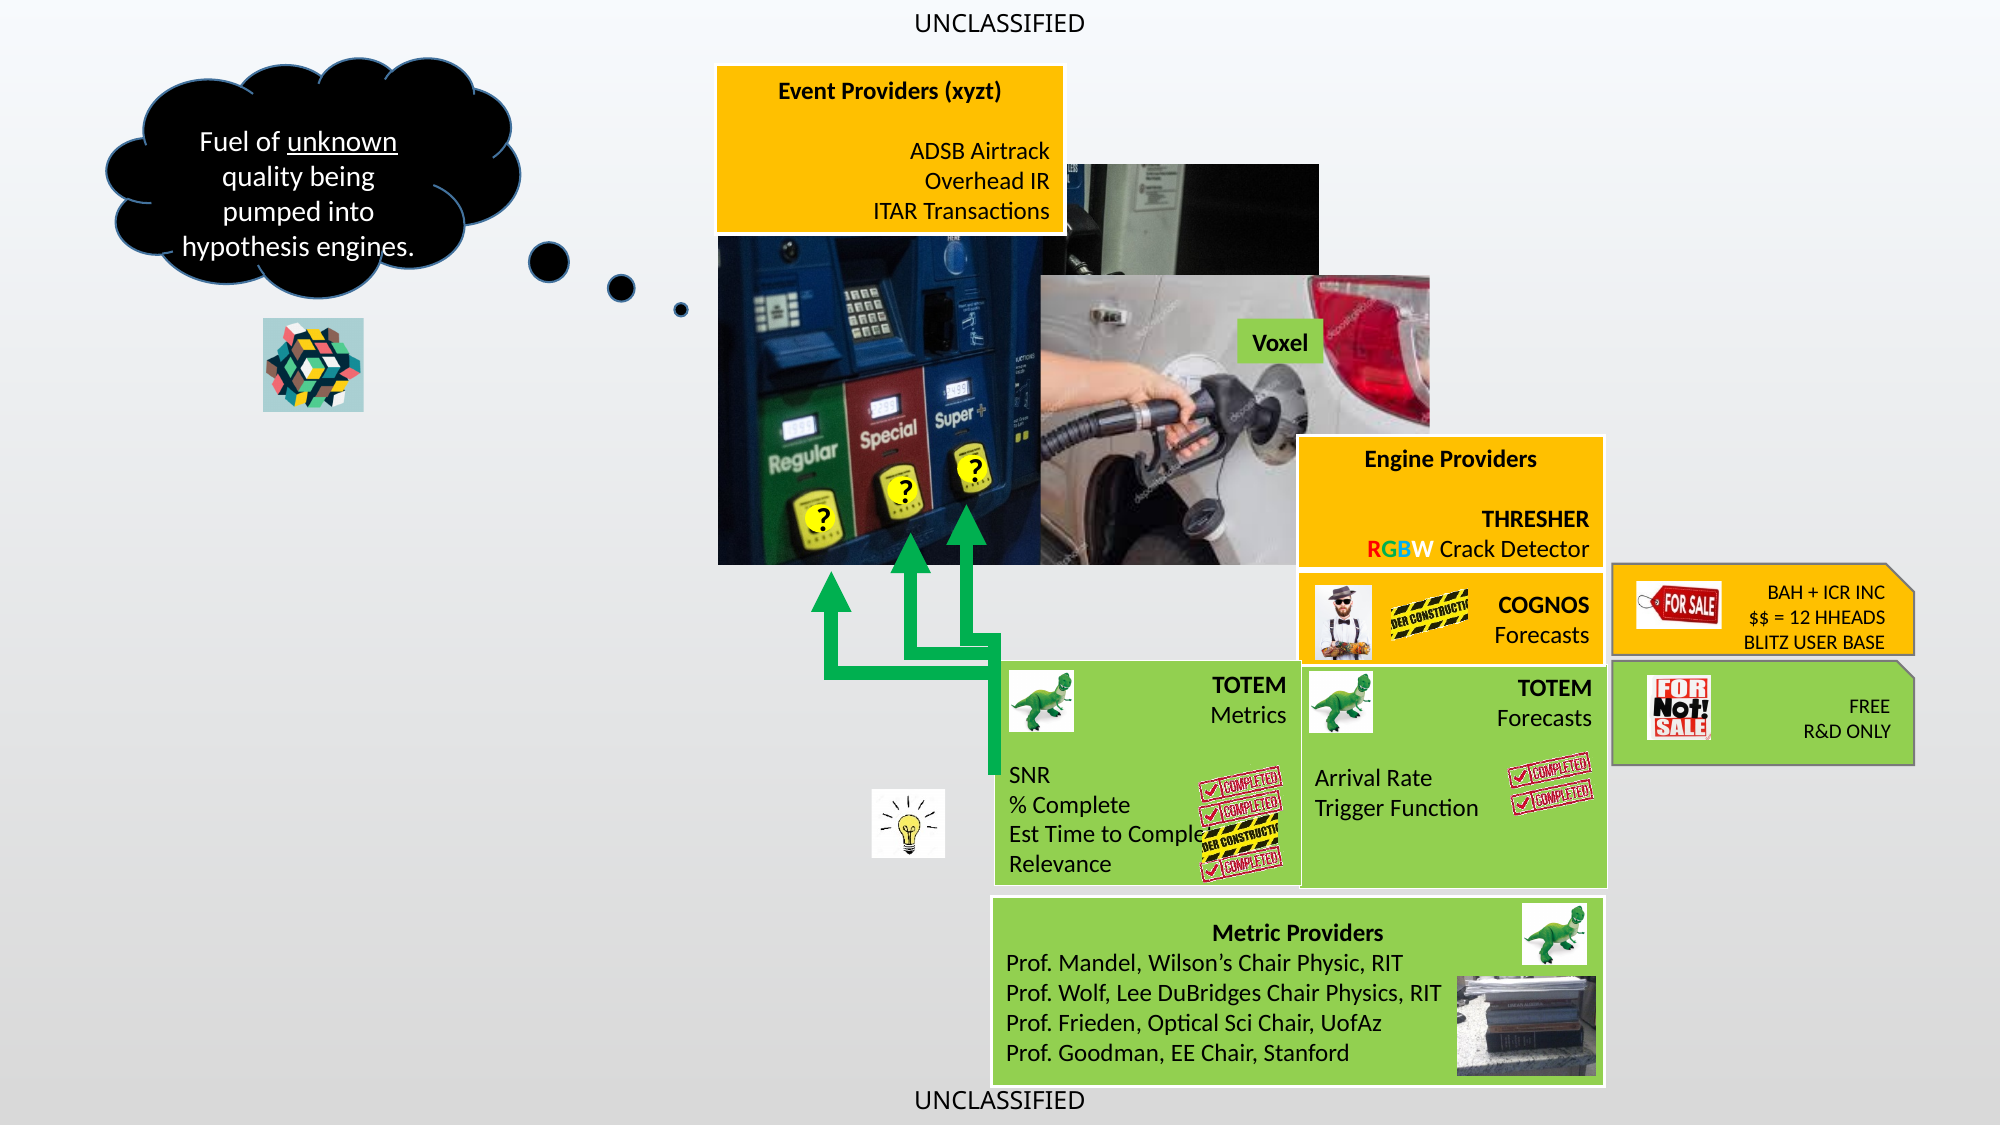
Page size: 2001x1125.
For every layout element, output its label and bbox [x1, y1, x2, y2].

text_box [1196, 585, 1596, 885]
text_box [991, 896, 1605, 1087]
text_box [106, 57, 521, 412]
text_box [1612, 563, 1915, 765]
text_box [1299, 664, 1608, 892]
text_box [715, 64, 1605, 666]
text_box [831, 318, 1372, 889]
